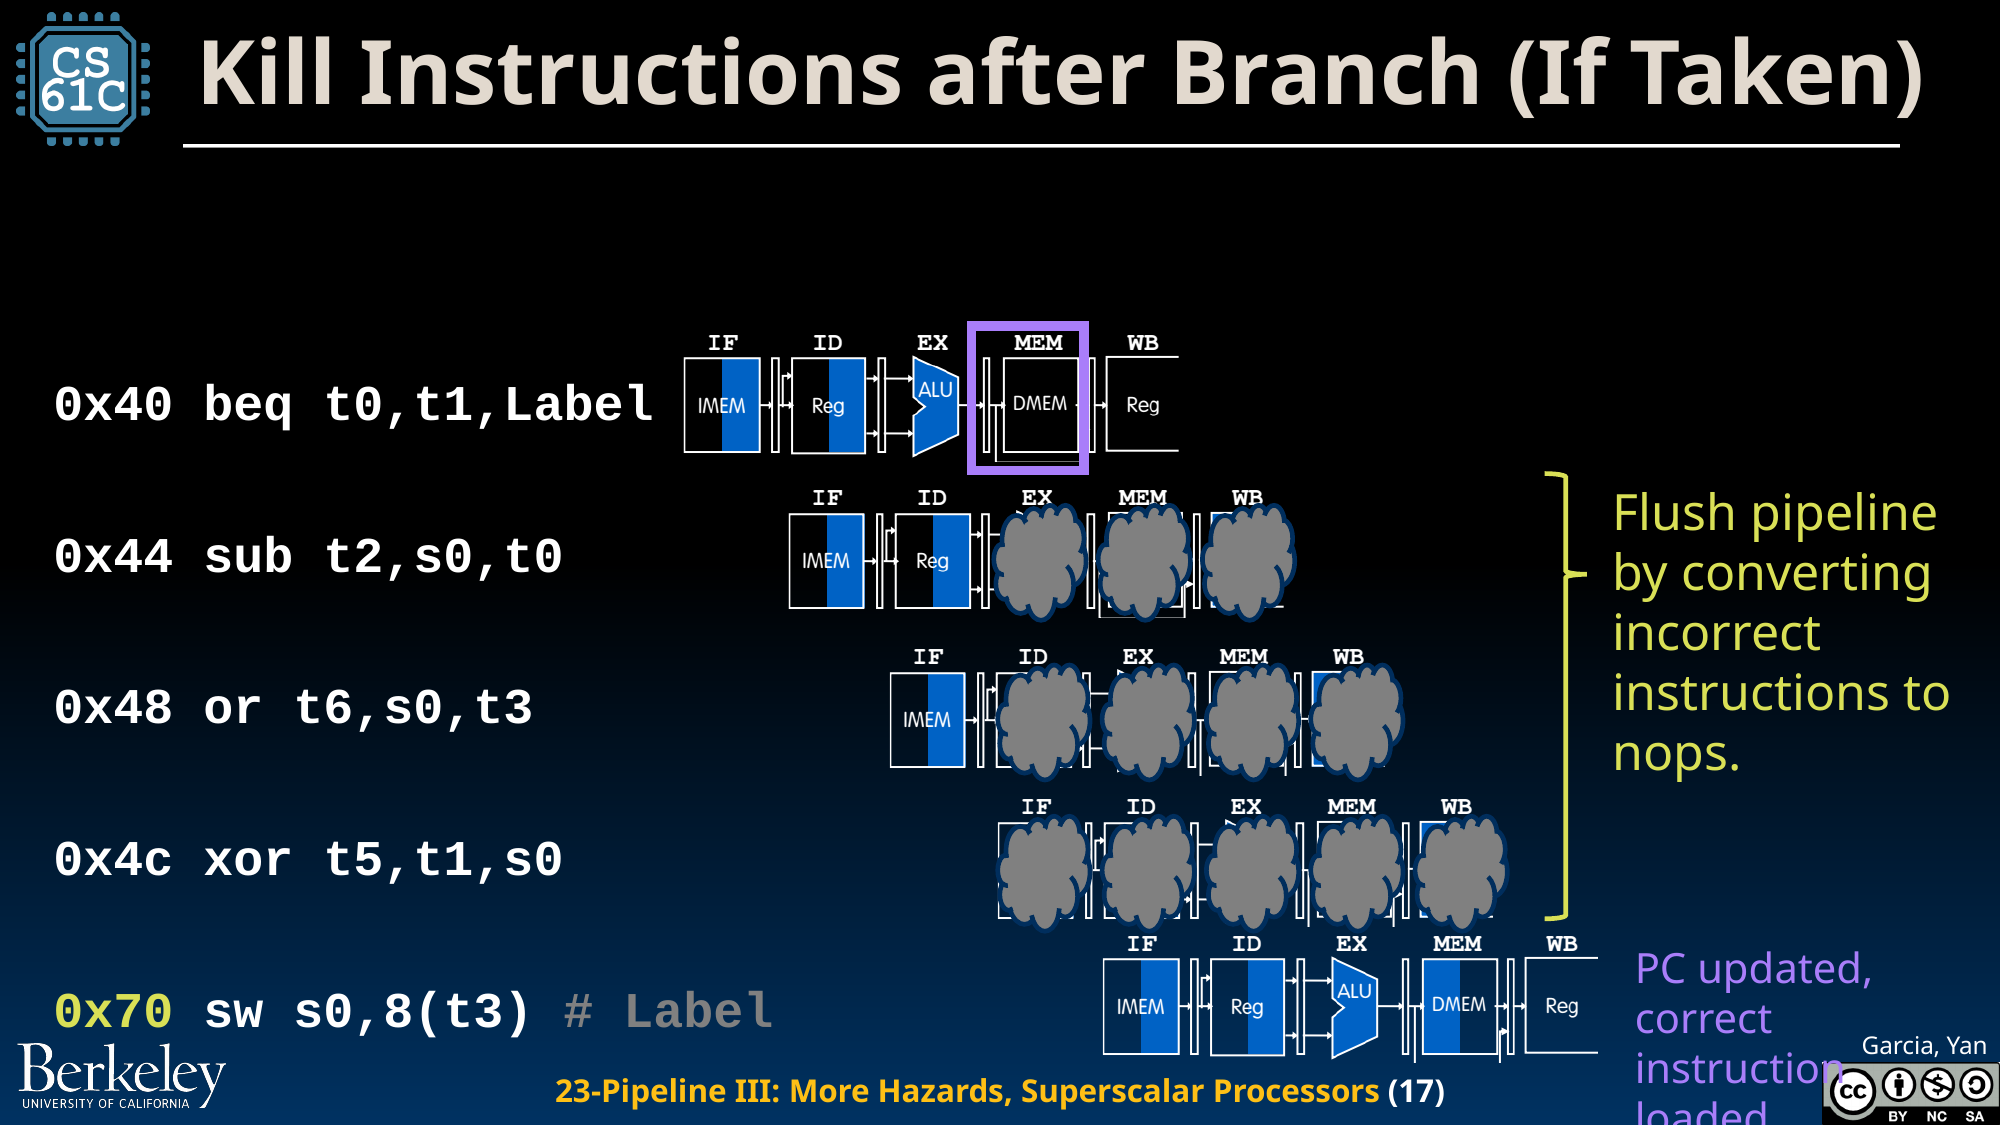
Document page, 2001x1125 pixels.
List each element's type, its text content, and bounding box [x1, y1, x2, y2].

title Kill Instructions after Branch (If Taken) [181, 12, 2000, 139]
text_box Flush pipeline by converting incorrect instructions to nops. [1597, 473, 1977, 789]
picture [889, 632, 1385, 776]
picture [1102, 918, 1598, 1063]
picture [17, 1043, 226, 1108]
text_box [997, 815, 1508, 931]
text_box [997, 664, 1404, 780]
text_box 0x40 beq t0,t1,Label 0x44 sub t2,s0,t0 0x48 or t6,s0,t3 0x4c xor t5,t1,s0 0x70 sw s0,8(t3) # Label [38, 363, 789, 1045]
picture [997, 782, 1493, 815]
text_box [993, 504, 1295, 620]
picture [683, 317, 1179, 462]
text_box [1544, 473, 1587, 918]
text_box PC updated, correct instruction loaded [1619, 934, 2000, 1125]
picture [788, 473, 1284, 618]
text_box [971, 462, 1084, 471]
picture [16, 12, 150, 146]
